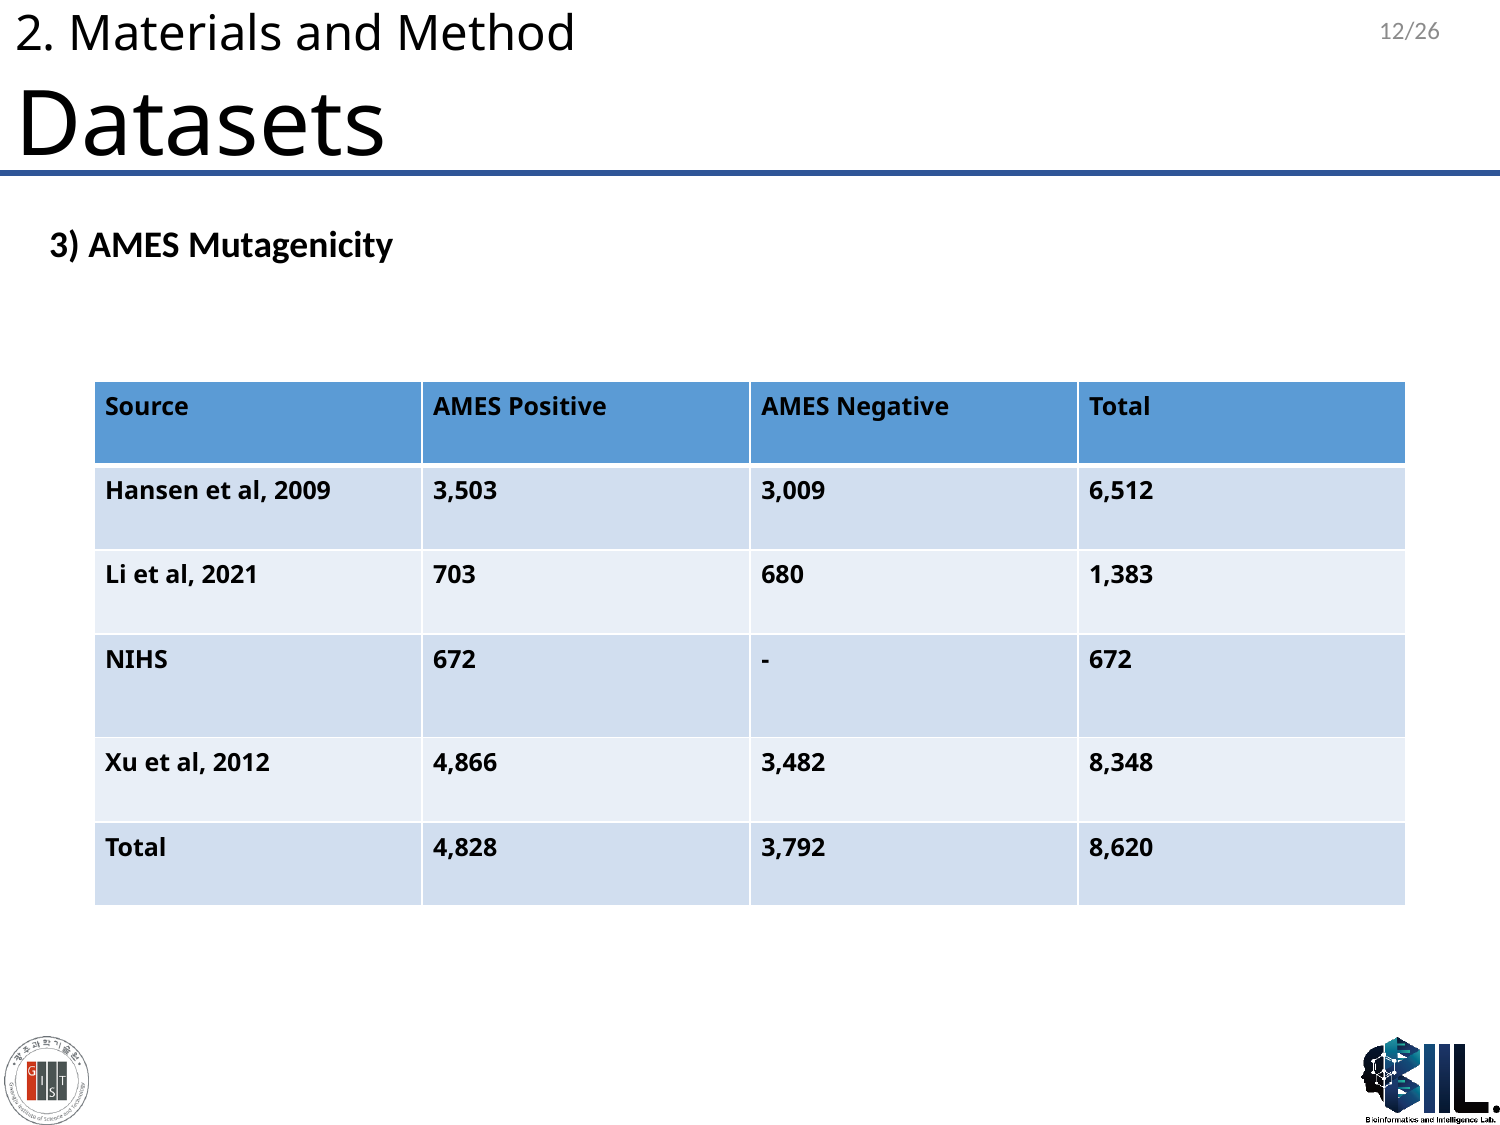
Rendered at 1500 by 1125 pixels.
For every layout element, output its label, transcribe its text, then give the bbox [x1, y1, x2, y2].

table_cell NIHS [95, 635, 421, 737]
table_cell 1,383 [1079, 551, 1405, 633]
table_header Source [95, 382, 421, 463]
table_cell Xu et al, 2012 [95, 738, 421, 821]
table_cell 3,009 [751, 468, 1077, 549]
table_cell 4,866 [423, 738, 749, 821]
table_cell 3,503 [423, 468, 749, 549]
title 2. Materials and Method [0, 0, 602, 68]
table_cell 672 [423, 635, 749, 737]
table_header AMES Negative [751, 382, 1077, 463]
table_cell 8,348 [1079, 738, 1405, 821]
table_cell 6,512 [1079, 468, 1405, 549]
table_cell 672 [1079, 635, 1405, 737]
table_header AMES Positive [423, 382, 749, 463]
slide_number 12/26 [1117, 0, 1455, 60]
table_cell Hansen et al, 2009 [95, 468, 421, 549]
table_cell Li et al, 2021 [95, 551, 421, 633]
table_cell Total [95, 823, 421, 905]
text_box 3) AMES Mutagenicity [34, 212, 1455, 318]
picture [1361, 1037, 1500, 1125]
picture [4, 1036, 89, 1125]
table_header Total [1079, 382, 1405, 463]
table_cell 680 [751, 551, 1077, 633]
text_box Datasets [0, 176, 1238, 183]
table_cell 3,792 [751, 823, 1077, 905]
text_box Datasets [0, 68, 1238, 170]
table_cell 4,828 [423, 823, 749, 905]
table_cell 703 [423, 551, 749, 633]
table_cell 3,482 [751, 738, 1077, 821]
table_cell - [751, 635, 1077, 737]
table_cell 8,620 [1079, 823, 1405, 905]
